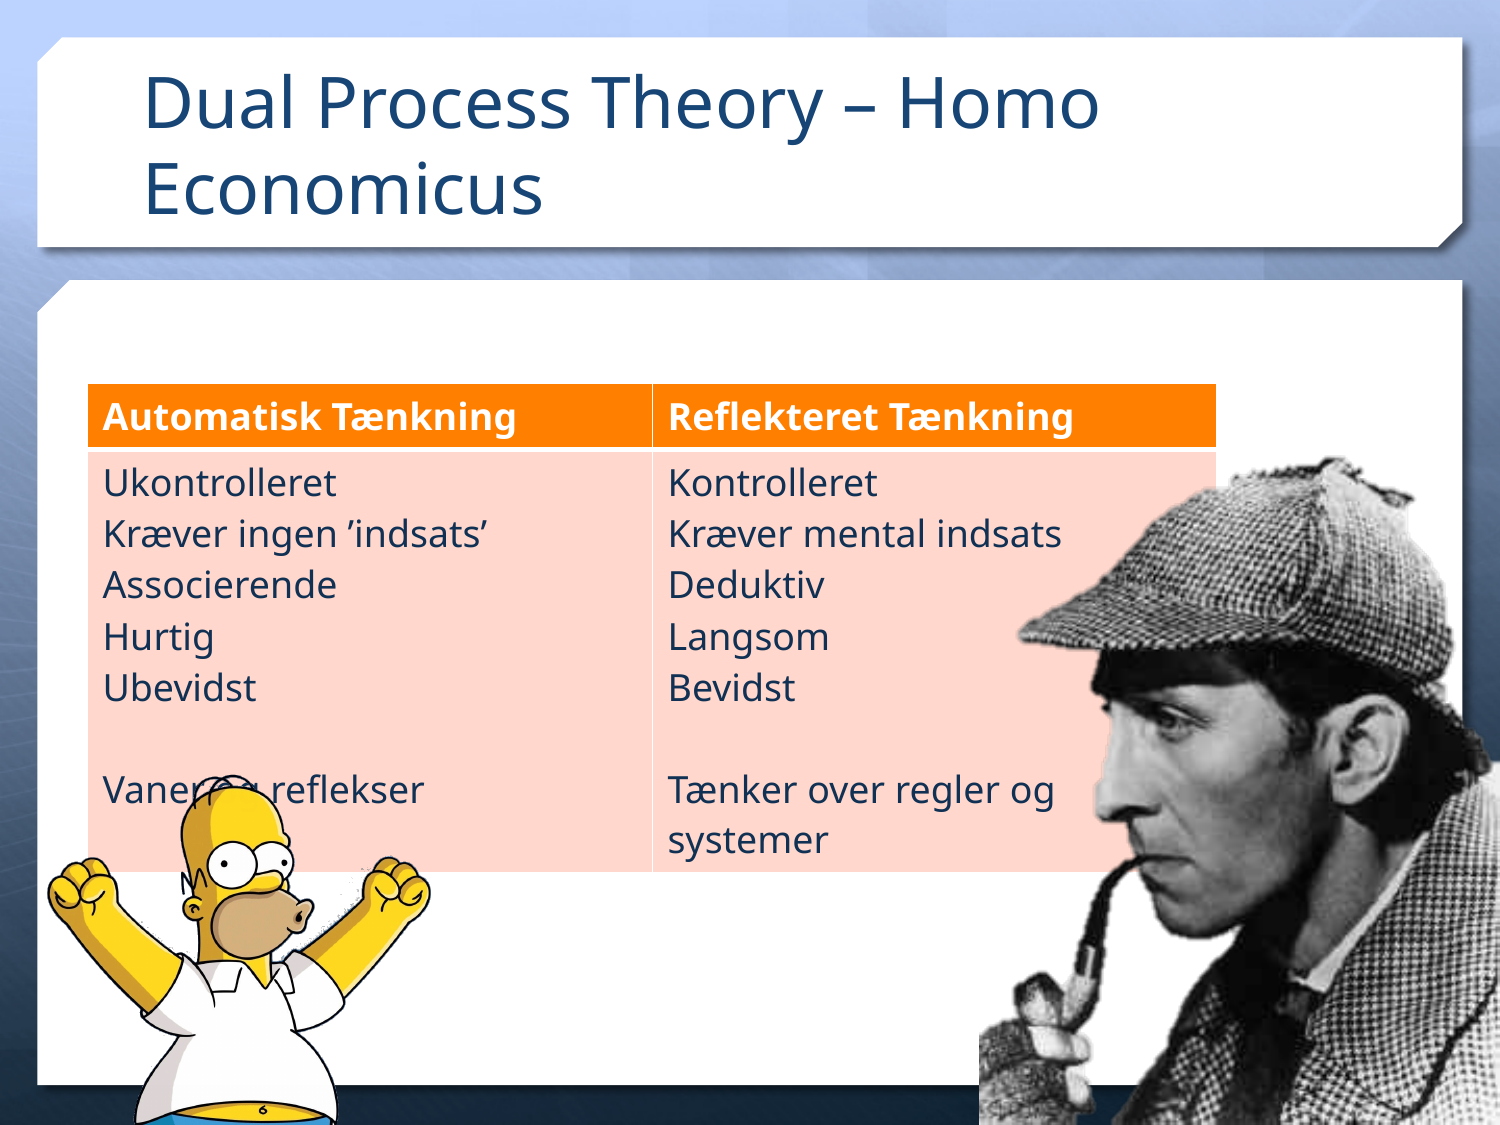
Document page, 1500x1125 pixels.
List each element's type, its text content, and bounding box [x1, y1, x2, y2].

picture [978, 451, 1500, 1125]
table_cell Kontrolleret Kræver mental indsats Deduktiv Langsom Bevidst Tænker over regler og systemer [653, 452, 978, 872]
table_header Automatisk Tænkning [88, 384, 652, 447]
picture [0, 758, 461, 1125]
table_header Reflekteret Tænkning [653, 384, 1216, 447]
title Dual Process Theory – Homo Economicus [127, 48, 1372, 236]
table_cell Ukontrolleret Kræver ingen ’indsats’ Associerende Hurtig Ubevidst Vaner og reflekser [88, 452, 652, 872]
